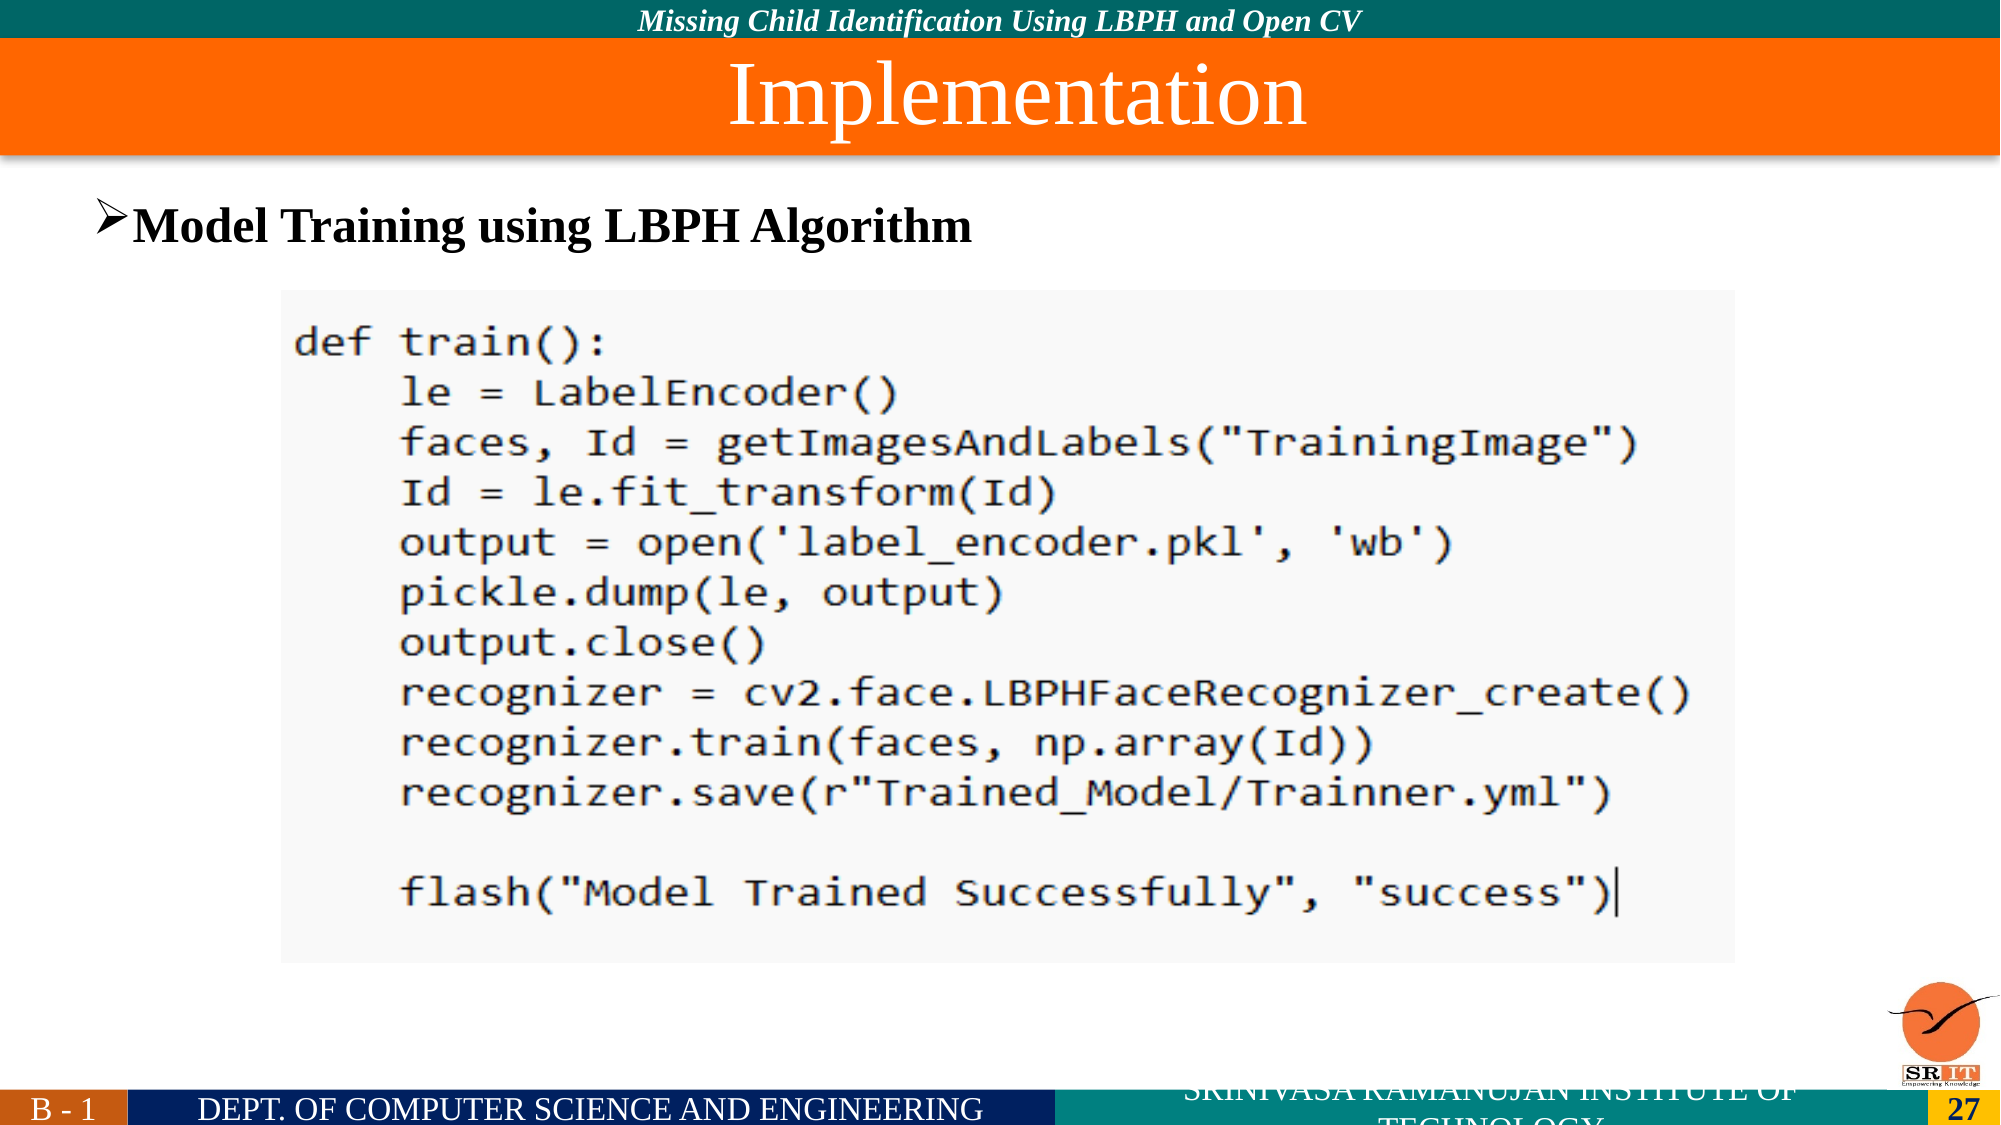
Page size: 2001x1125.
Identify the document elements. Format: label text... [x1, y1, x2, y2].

picture [1887, 977, 2000, 1090]
title Implementation [0, 38, 2000, 156]
picture [281, 290, 1735, 963]
text_box Model Training using LBPH Algorithm [78, 185, 1058, 260]
